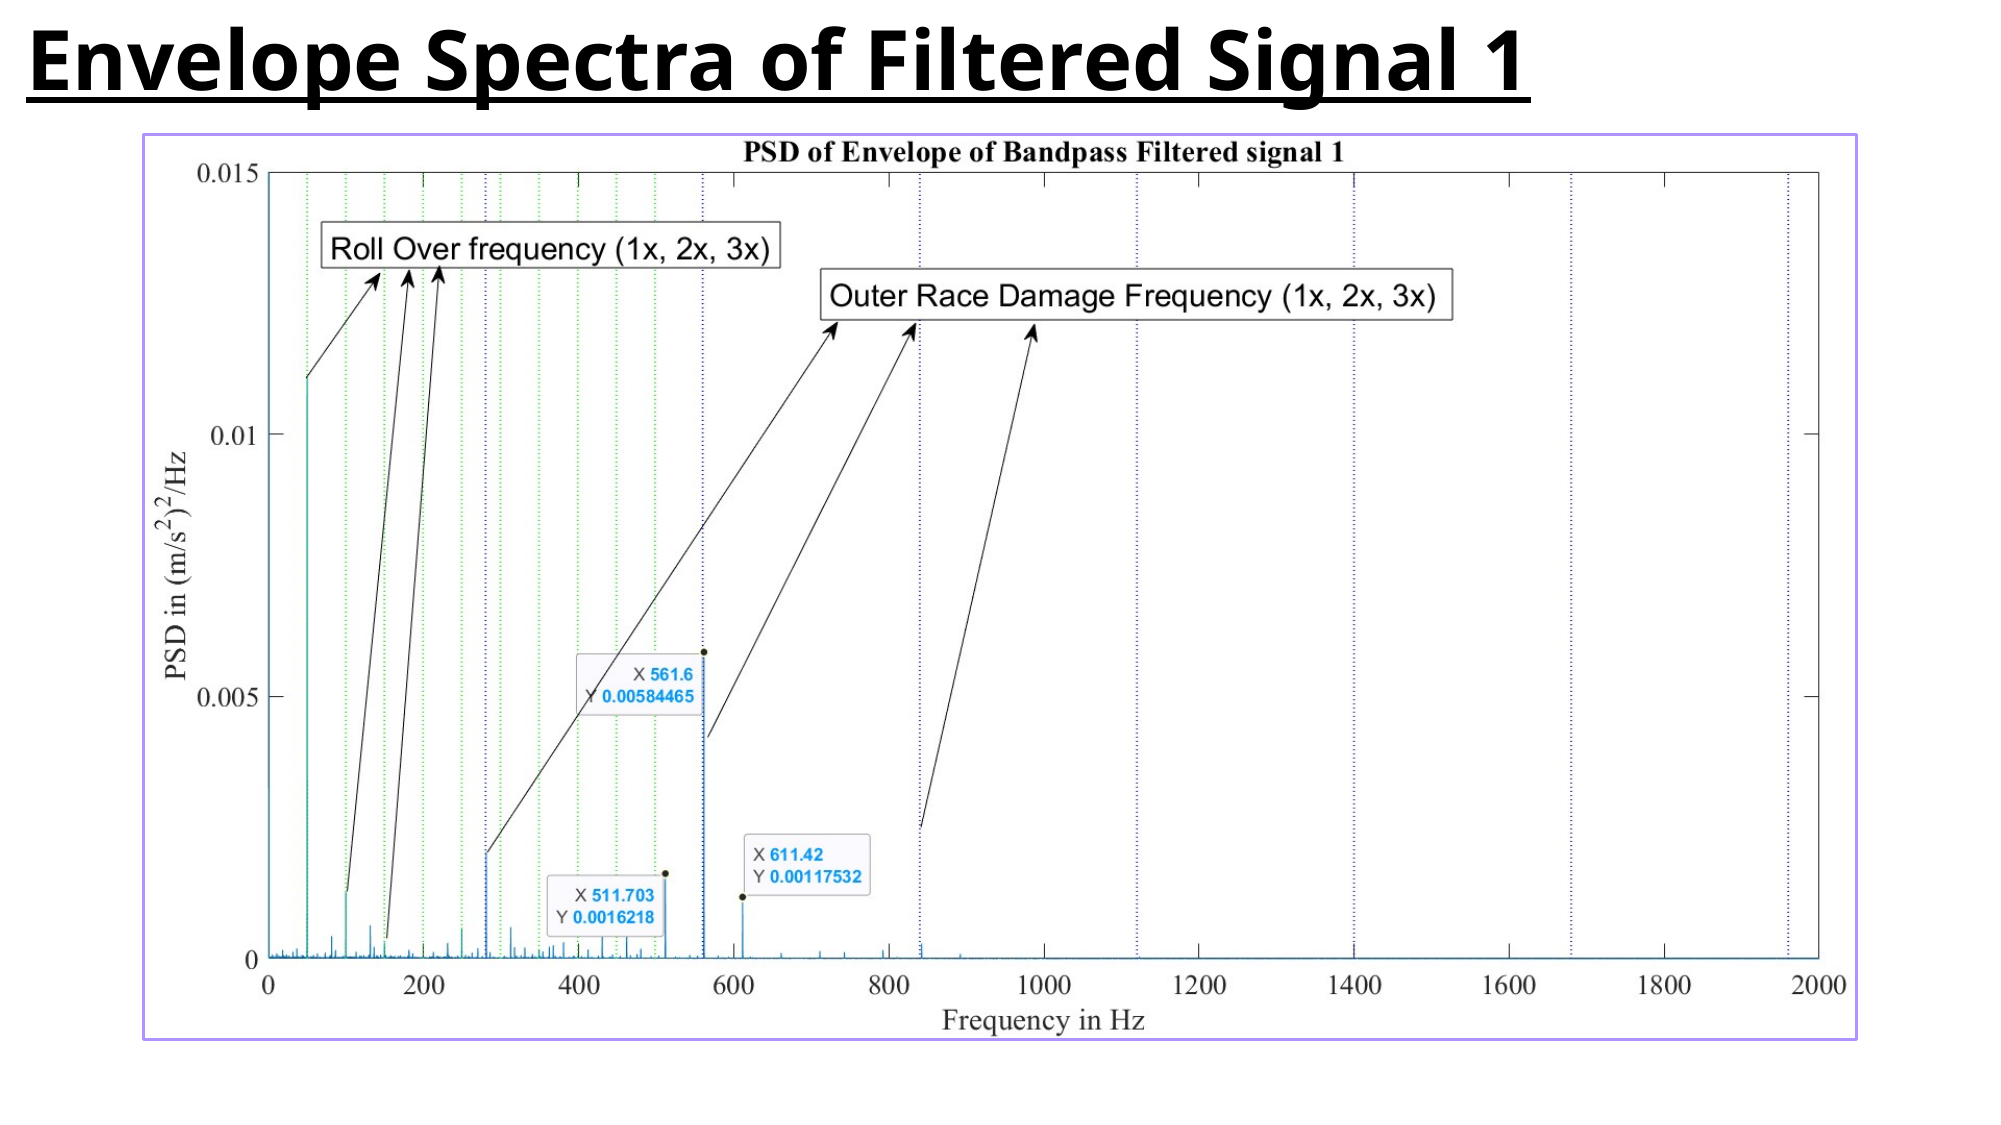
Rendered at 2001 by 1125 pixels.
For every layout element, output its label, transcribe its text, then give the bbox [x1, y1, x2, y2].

text_box Envelope Spectra of Filtered Signal 1 [11, 0, 1767, 115]
picture [144, 136, 1855, 1039]
